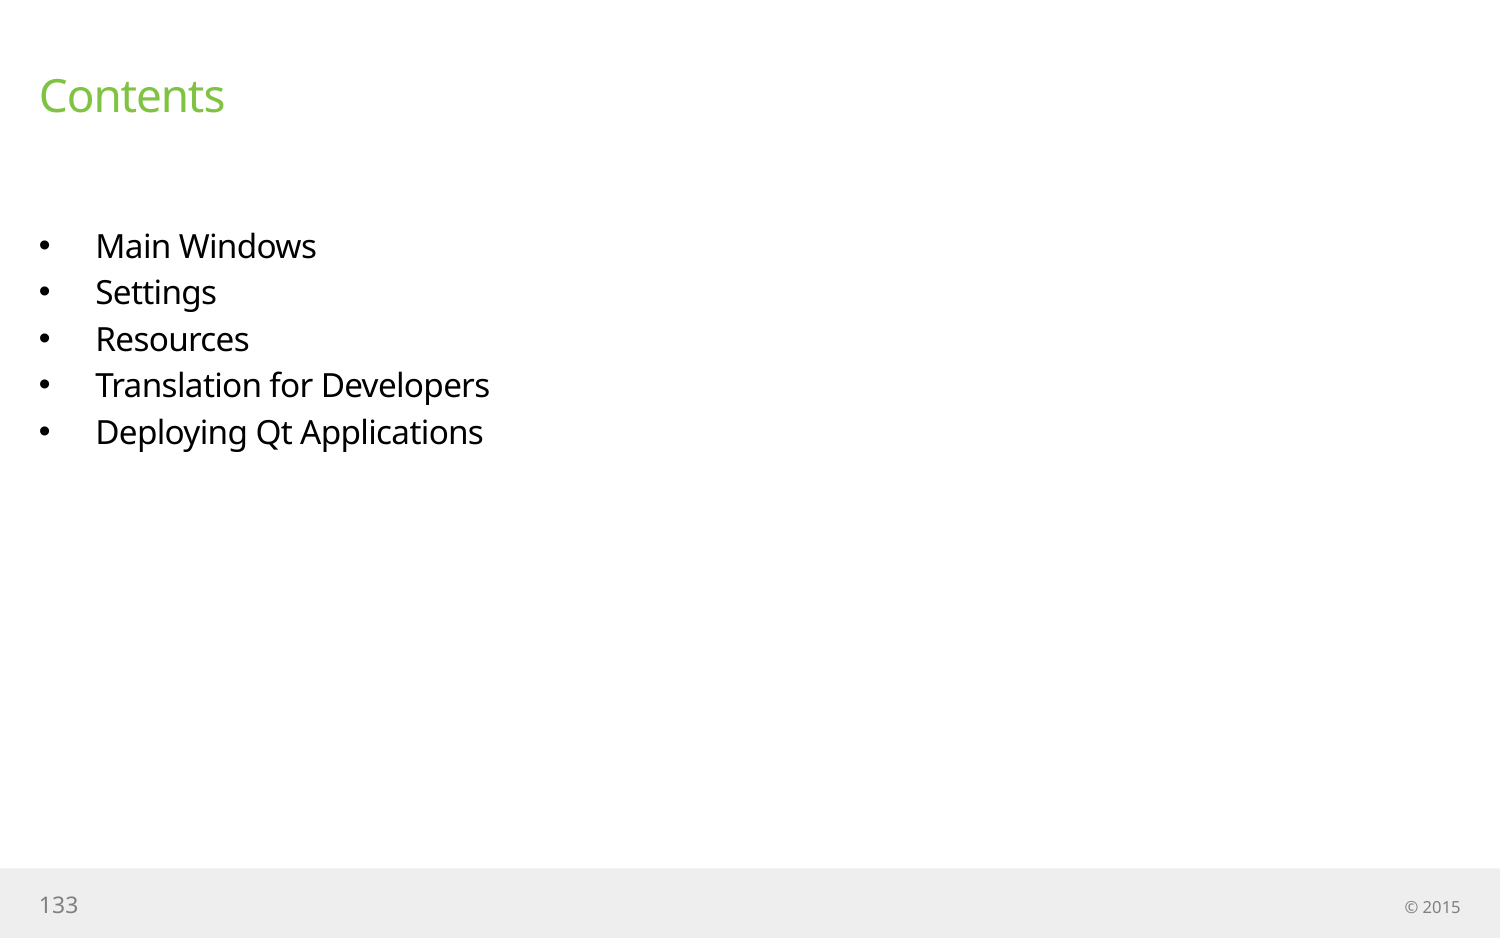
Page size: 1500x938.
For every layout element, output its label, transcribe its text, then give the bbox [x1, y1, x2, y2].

slide_number 133 [39, 892, 410, 921]
list Main Windows Settings Resources Translation for Developers Deploying Qt Applications [39, 224, 1471, 846]
footer © 2015 [1188, 896, 1461, 917]
title Contents [39, 66, 1052, 195]
